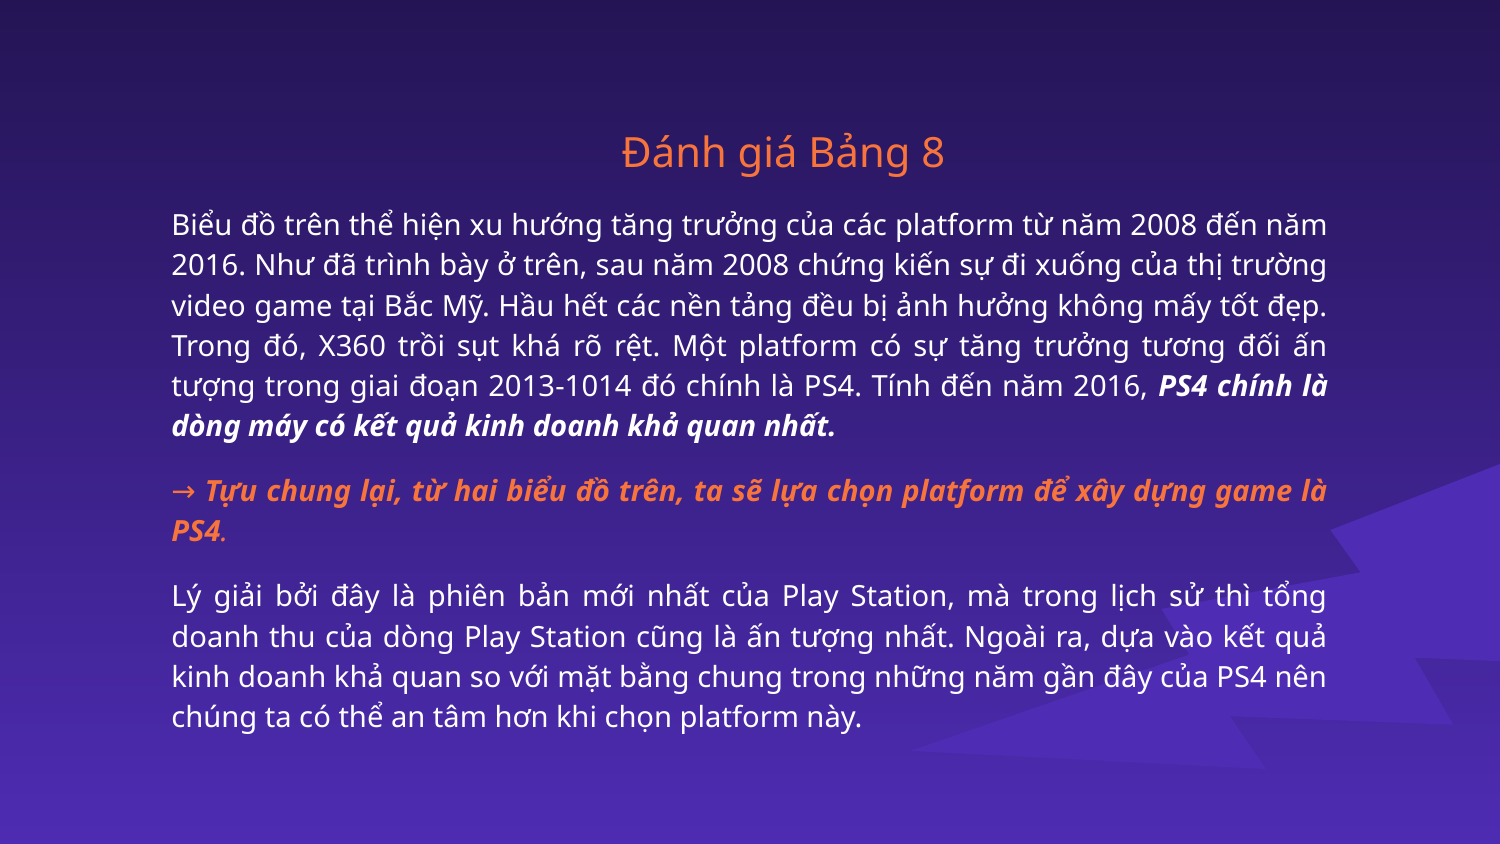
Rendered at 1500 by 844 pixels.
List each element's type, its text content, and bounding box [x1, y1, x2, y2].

list Đánh giá Bảng 8 Biểu đồ trên thể hiện xu hướng tăng trưởng của các platform từ năm 2008 đến năm 2016. Như đã trình bày ở trên, sau năm 2008 chứng kiến sự đi xuống của thị trường video game tại Bắc Mỹ. Hầu hết các nền tảng đều bị ảnh hưởng không mấy tốt đẹp. Trong đó, X360 trồi sụt khá rõ rệt. Một platform có sự tăng trưởng tương đối ấn tượng trong giai đoạn 2013-1014 đó chính là PS4. Tính đến năm 2016, PS4 chính là dòng máy có kết quả kinh doanh khả quan nhất. → Tựu chung lại, từ hai biểu đồ trên, ta sẽ lựa chọn platform để xây dựng game là PS4. Lý giải bởi đây là phiên bản mới nhất của Play Station, mà trong lịch sử thì tổng doanh thu của dòng Play Station cũng là ấn tượng nhất. Ngoài ra, dựa vào kết quả kinh doanh khả quan so với mặt bằng chung trong những năm gần đây của PS4 nên chúng ta có thể an tâm hơn khi chọn platform này. [156, 103, 1344, 788]
